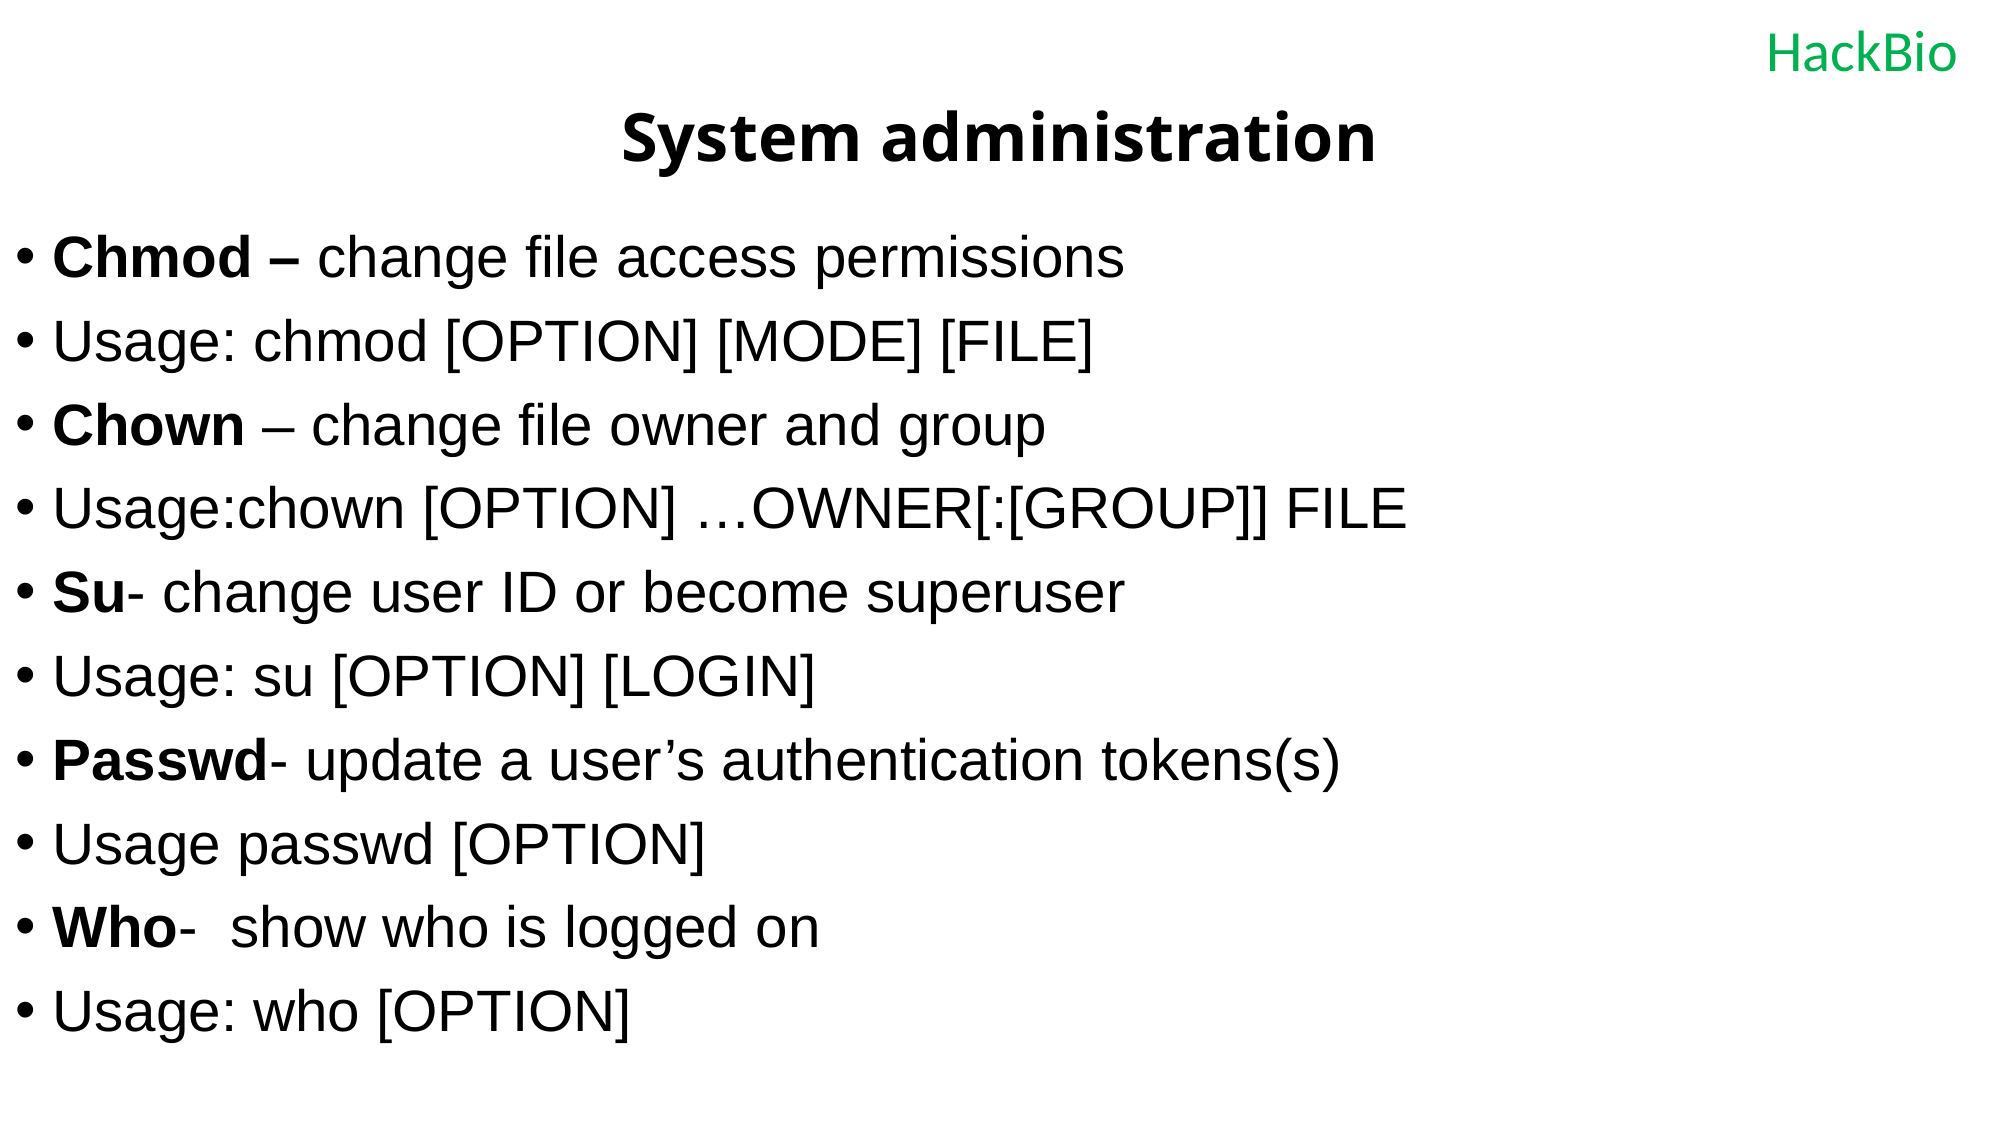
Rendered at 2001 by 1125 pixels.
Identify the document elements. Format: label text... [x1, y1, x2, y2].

list Chmod – change file access permissions Usage: chmod [OPTION] [MODE] [FILE] Chown – change file owner and group Usage:chown [OPTION] …OWNER[:[GROUP]] FILE Su- change user ID or become superuser Usage: su [OPTION] [LOGIN] Passwd- update a user’s authentication tokens(s) Usage passwd [OPTION] Who- show who is logged on Usage: who [OPTION] [0, 219, 2000, 1125]
title System administration [137, 59, 1863, 219]
